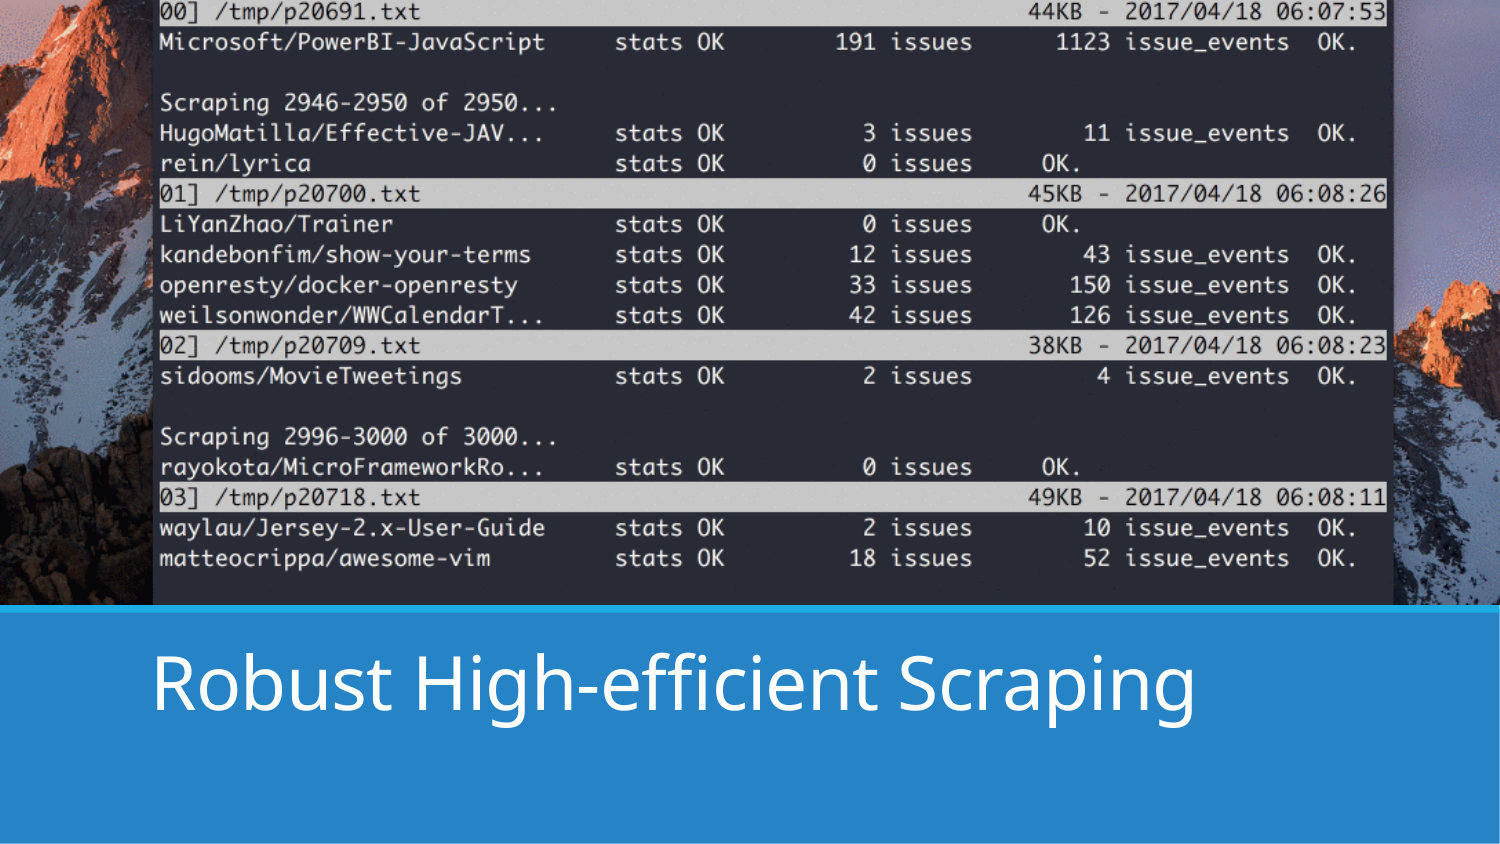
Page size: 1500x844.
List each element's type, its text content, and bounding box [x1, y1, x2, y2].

title Robust High-efficient Scraping [135, 624, 1380, 726]
picture [0, 0, 1500, 606]
